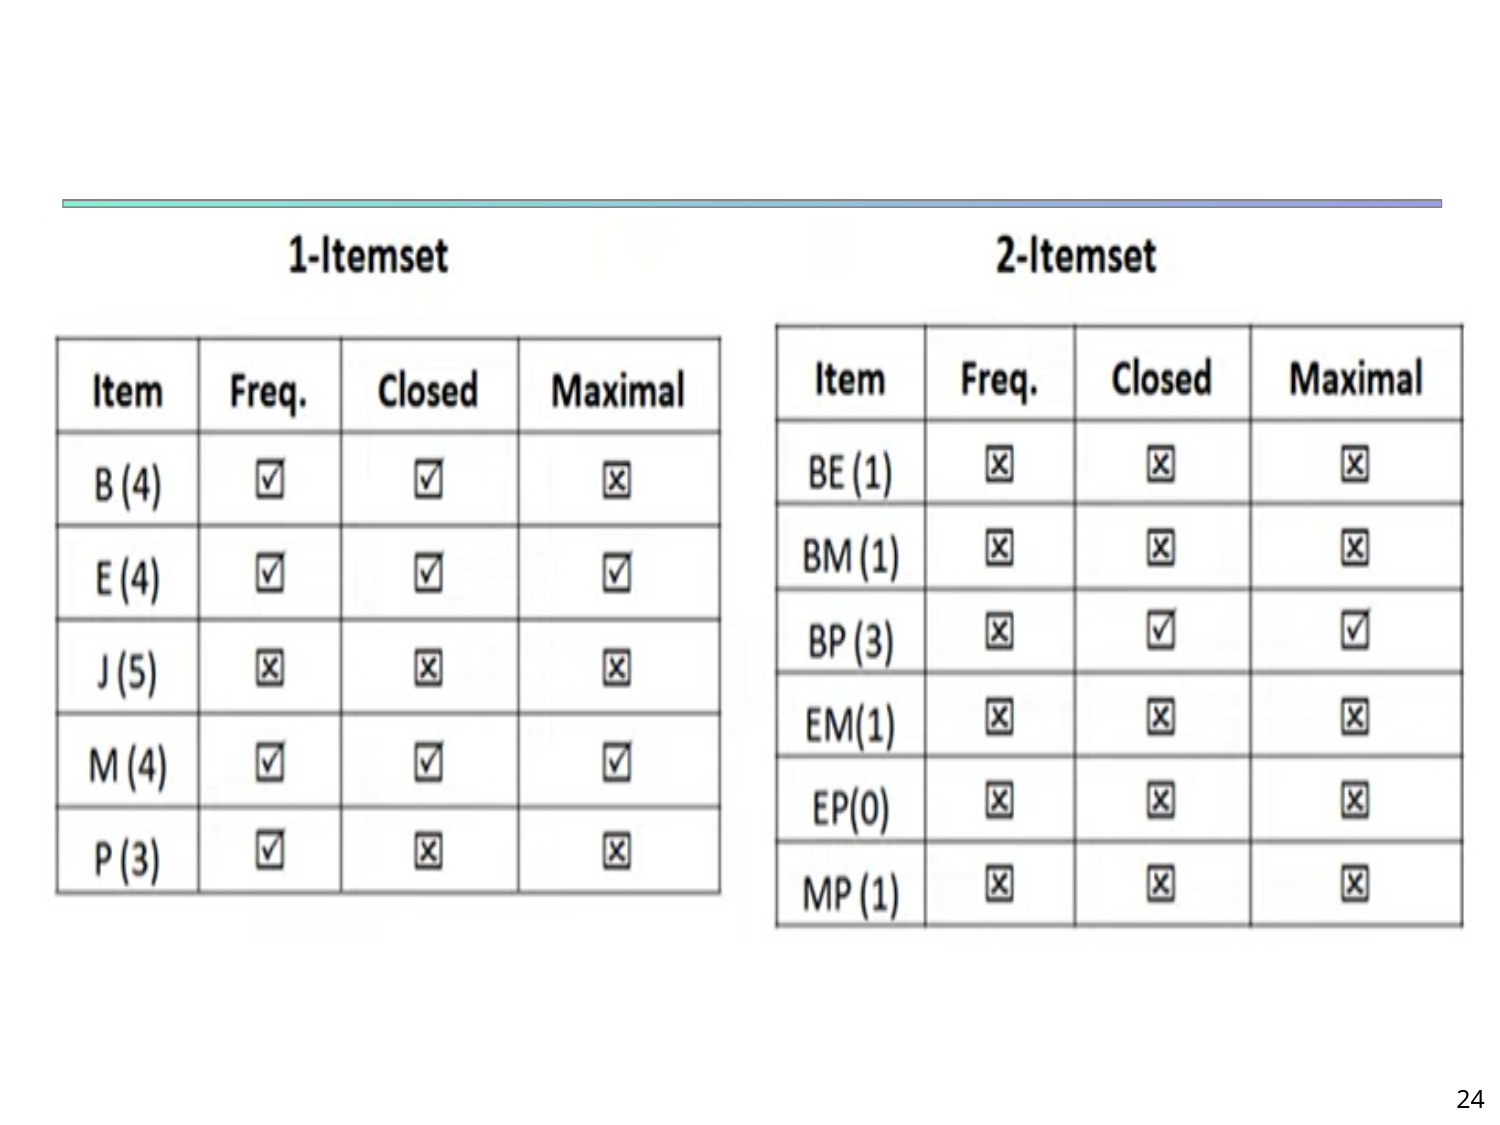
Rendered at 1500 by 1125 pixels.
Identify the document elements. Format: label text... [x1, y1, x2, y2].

picture [37, 216, 1475, 1002]
slide_number ‹#› [1187, 1062, 1500, 1125]
